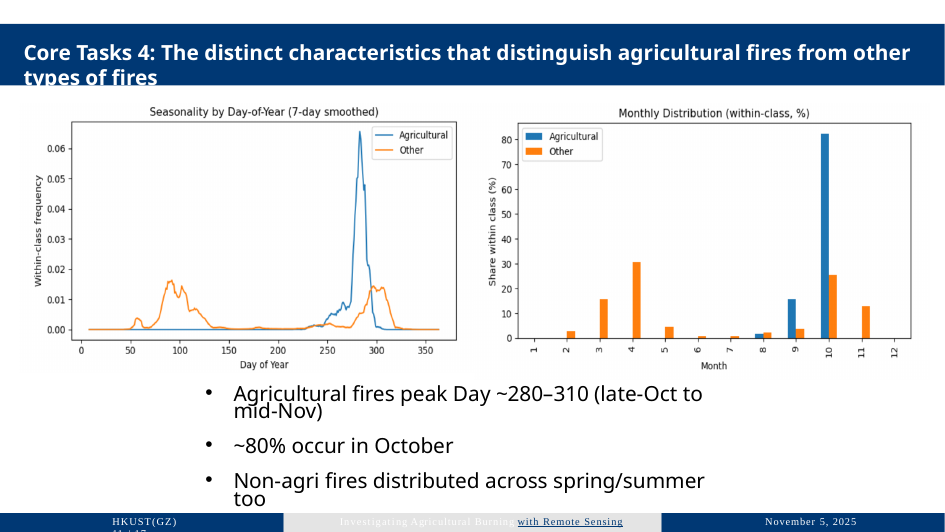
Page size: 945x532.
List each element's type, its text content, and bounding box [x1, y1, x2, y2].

text_box [0, 23, 945, 86]
text_box Agricultural fires peak Day ~280–310 (late-Oct to mid-Nov) ~80% occur in October Non-agri fires distributed across spring/summer too [190, 380, 754, 513]
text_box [0, 513, 945, 532]
text_box Core Tasks 4: The distinct characteristics that distinguish agricultural fires from other types of fires [8, 32, 939, 98]
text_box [19, 103, 930, 380]
